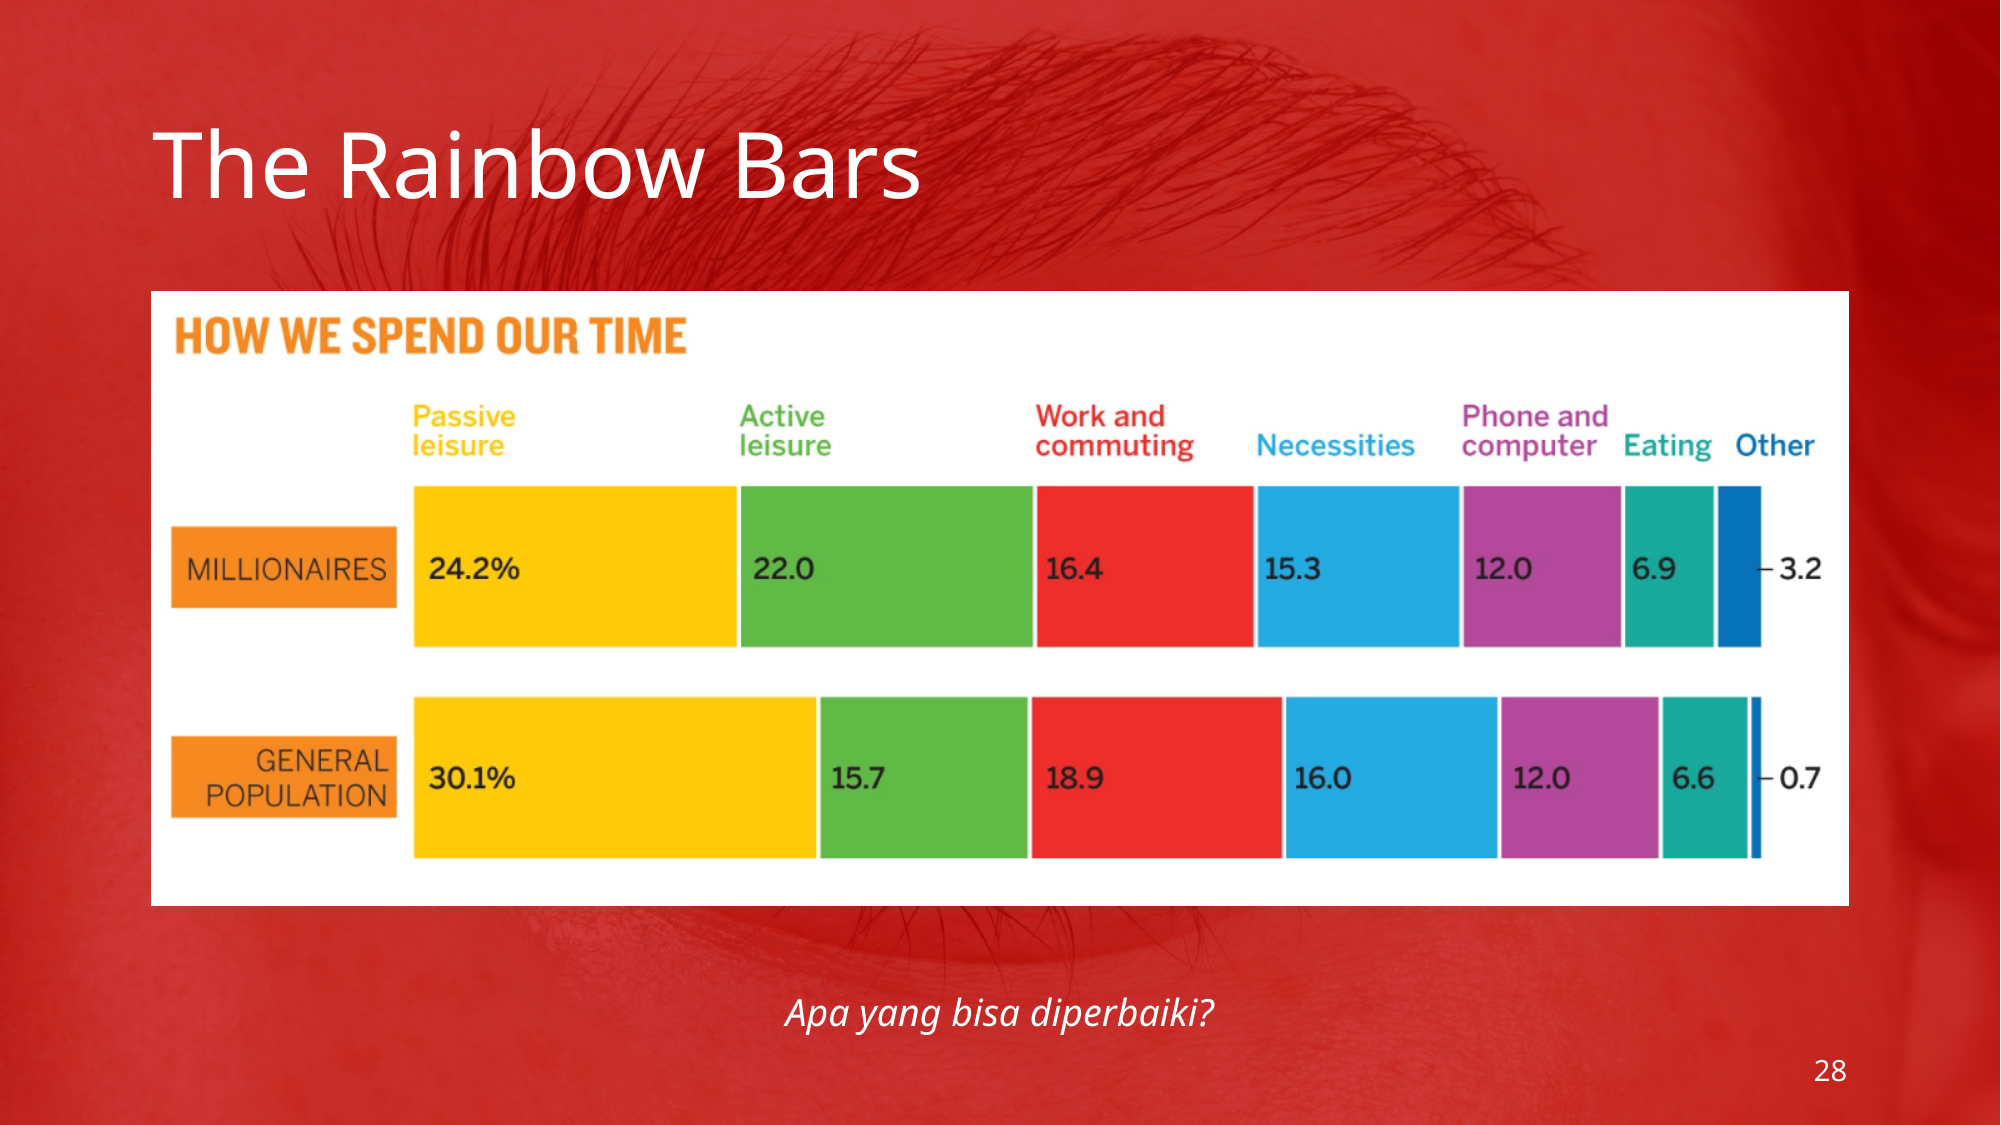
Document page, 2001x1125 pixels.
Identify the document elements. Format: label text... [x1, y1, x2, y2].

picture [151, 291, 1849, 906]
slide_number 28 [1412, 1042, 1863, 1103]
title The Rainbow Bars [137, 59, 1863, 278]
text_box Apa yang bisa diperbaiki? [500, 982, 1500, 1042]
